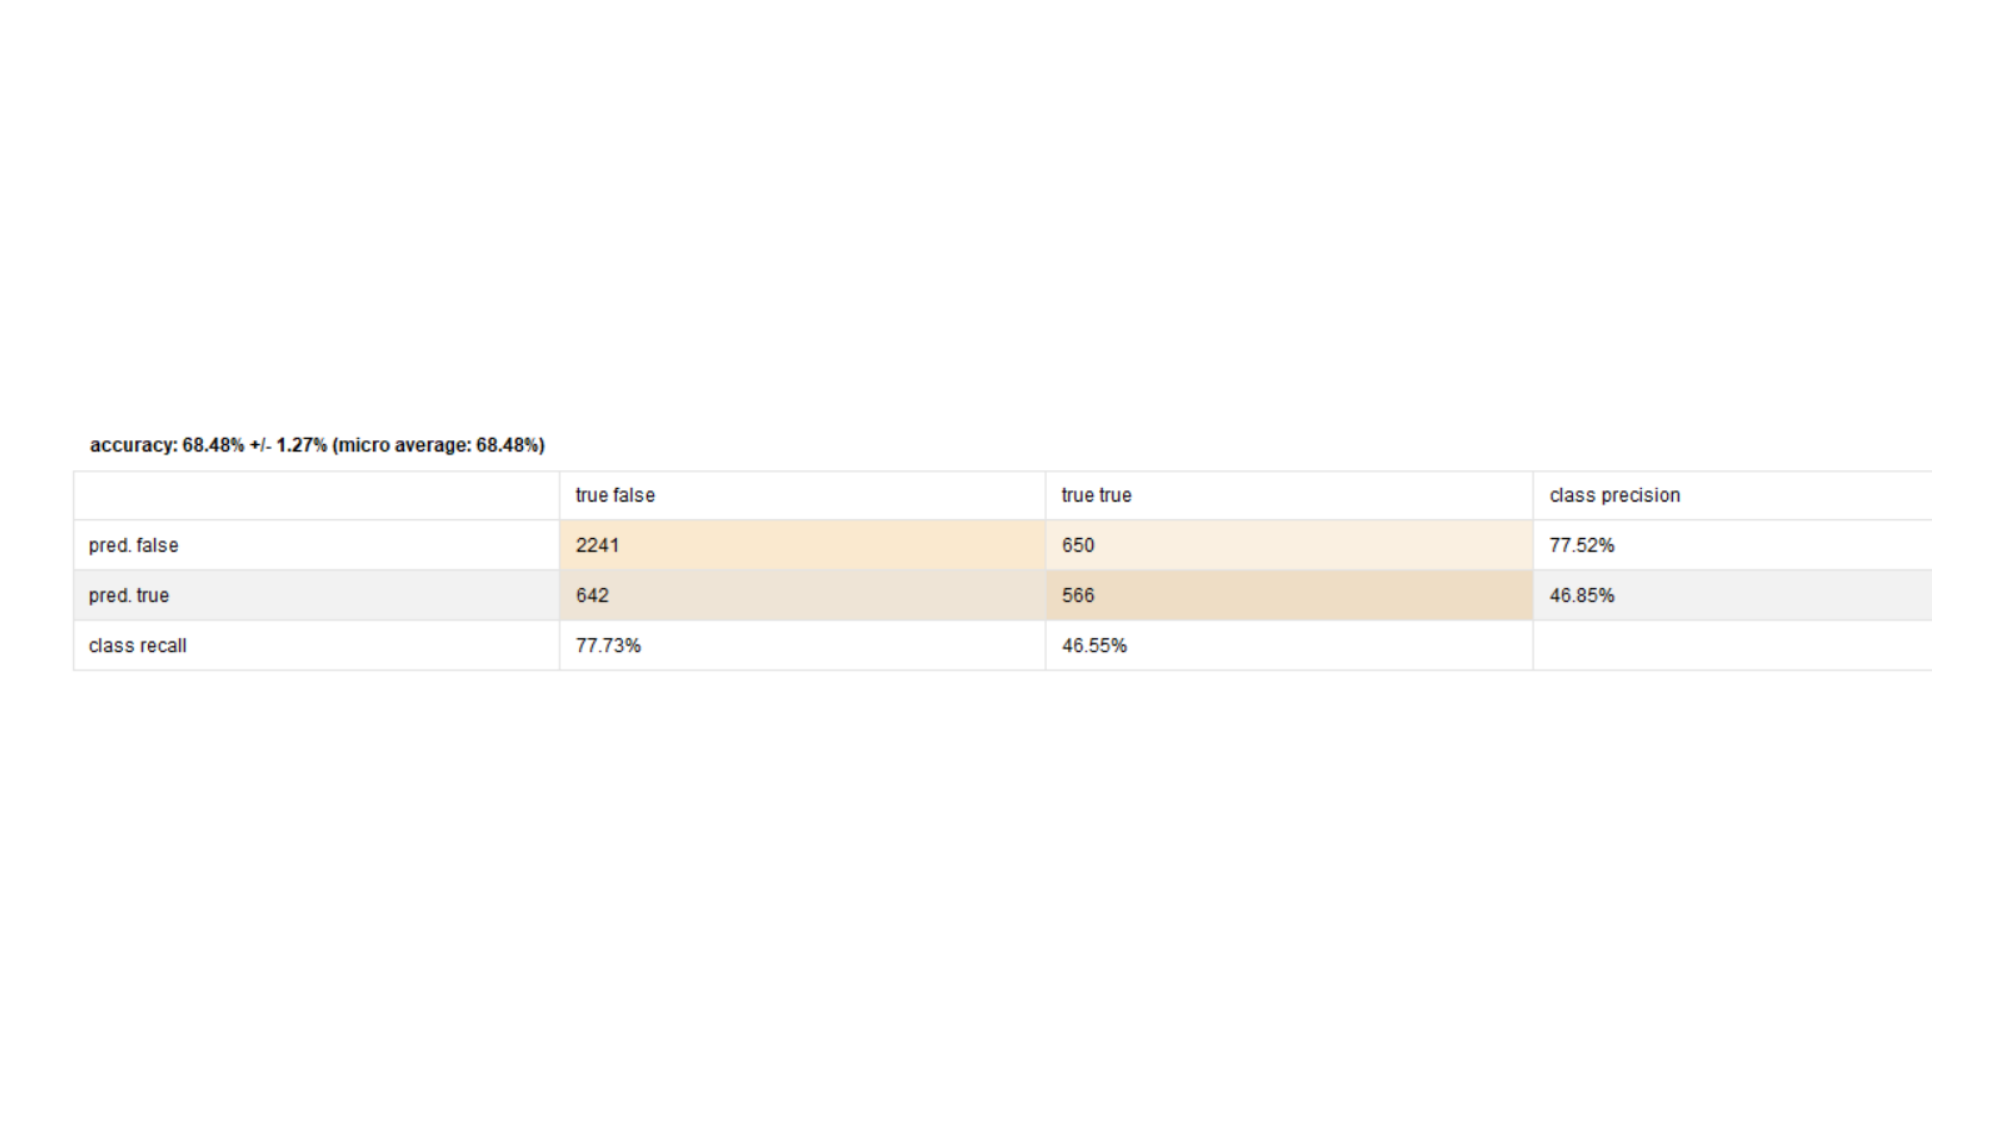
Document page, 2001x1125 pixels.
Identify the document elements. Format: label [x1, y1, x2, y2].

picture [67, 394, 1932, 731]
